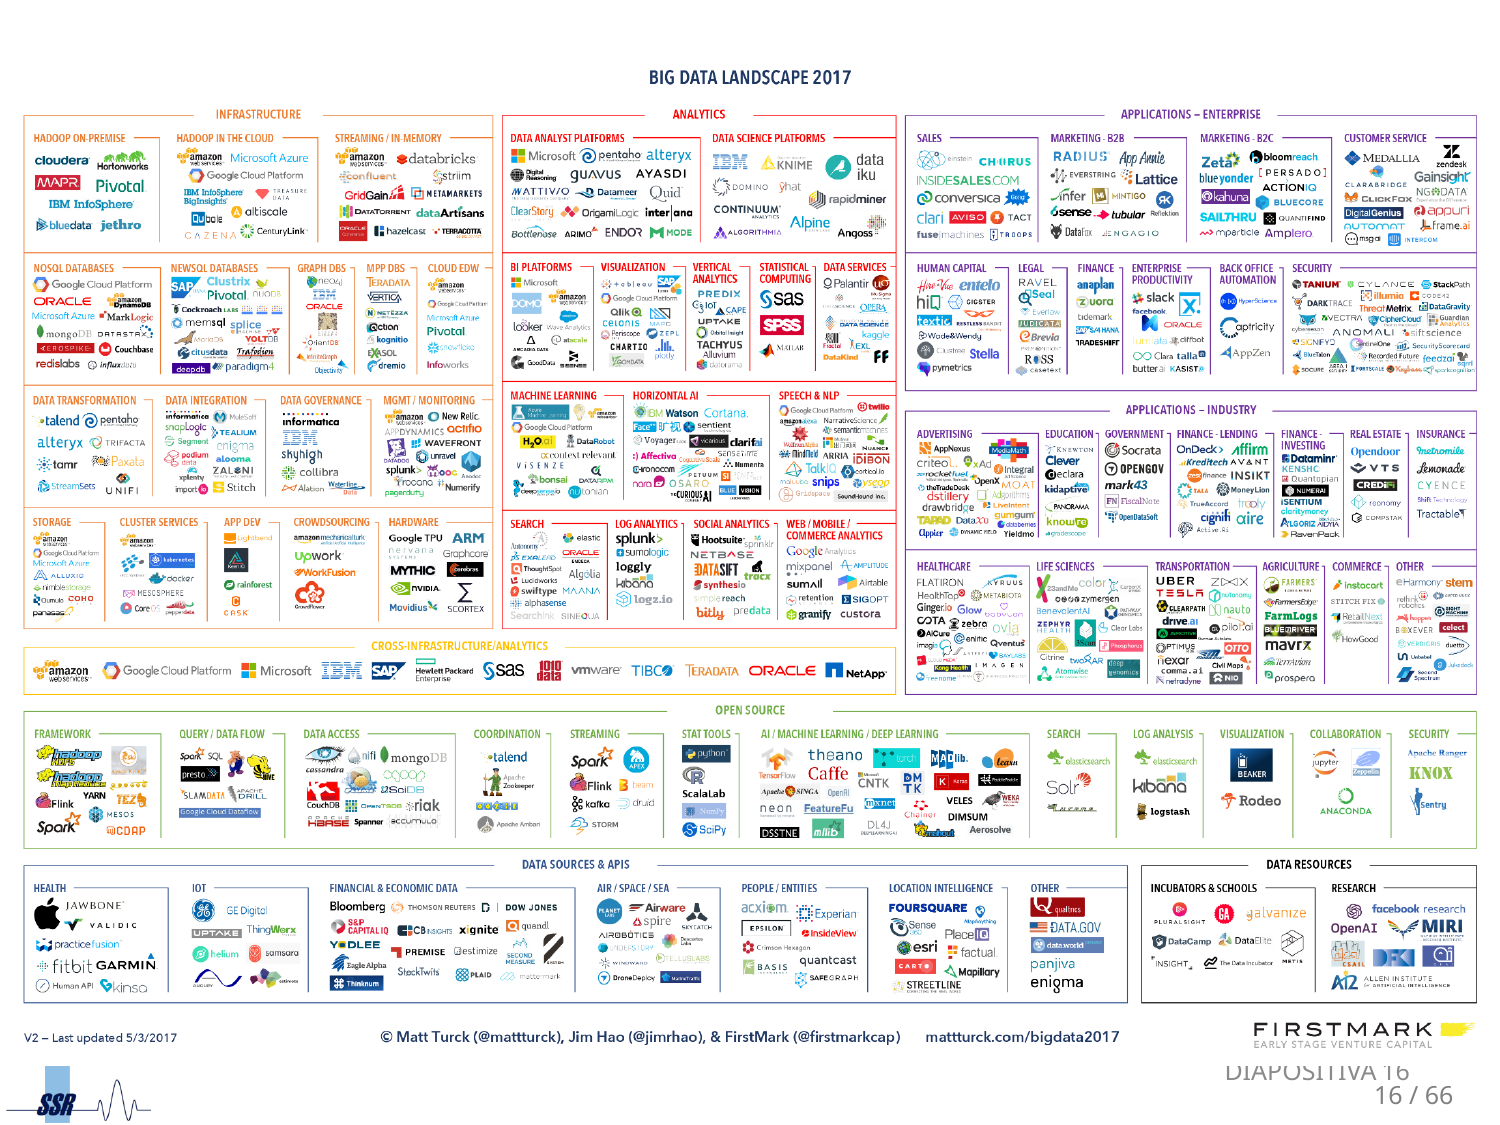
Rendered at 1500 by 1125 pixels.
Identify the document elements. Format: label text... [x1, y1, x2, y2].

slide_number DIAPOSITIVA 16 [1074, 1074, 1425, 1103]
picture [0, 42, 1500, 1125]
